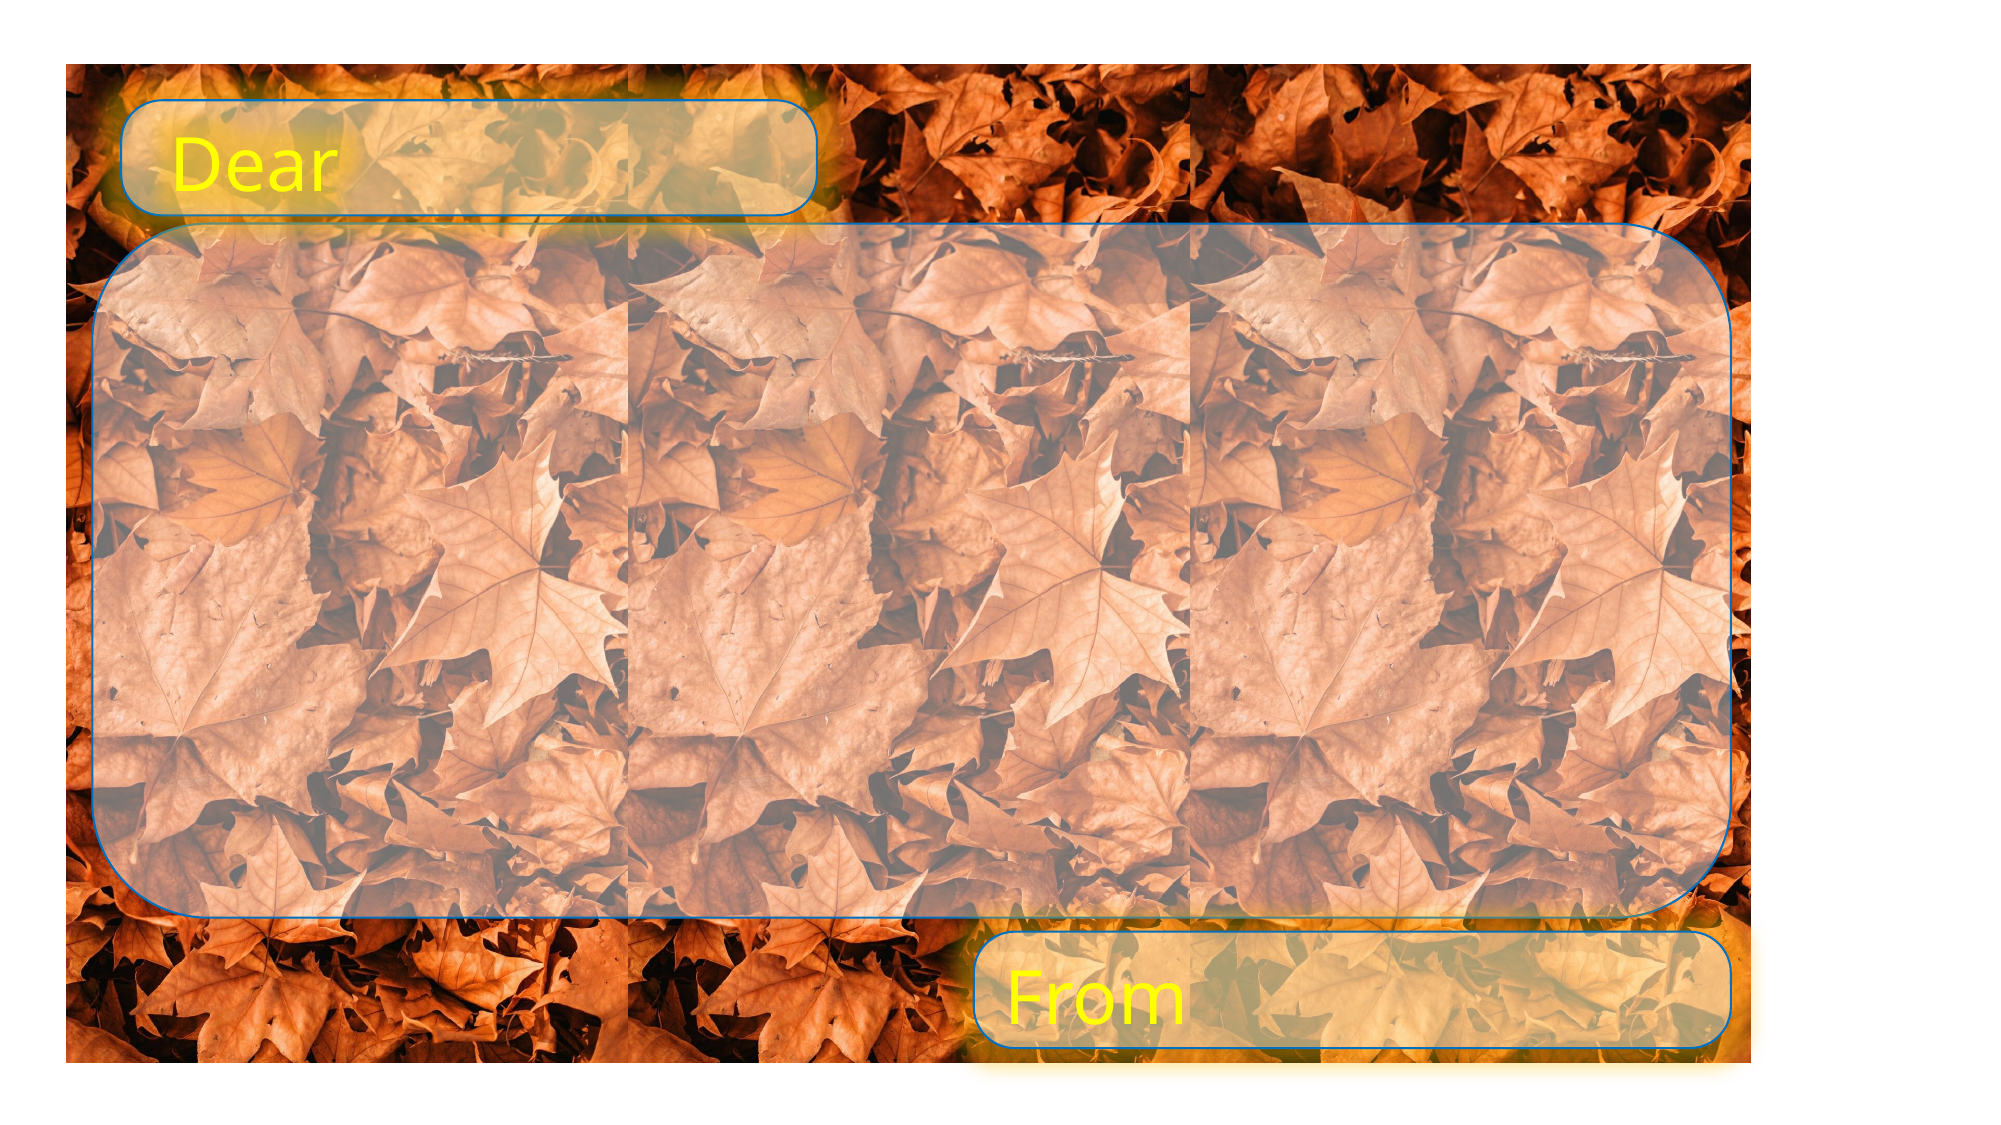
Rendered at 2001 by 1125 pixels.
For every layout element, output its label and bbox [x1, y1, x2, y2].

text_box [66, 64, 1751, 1063]
